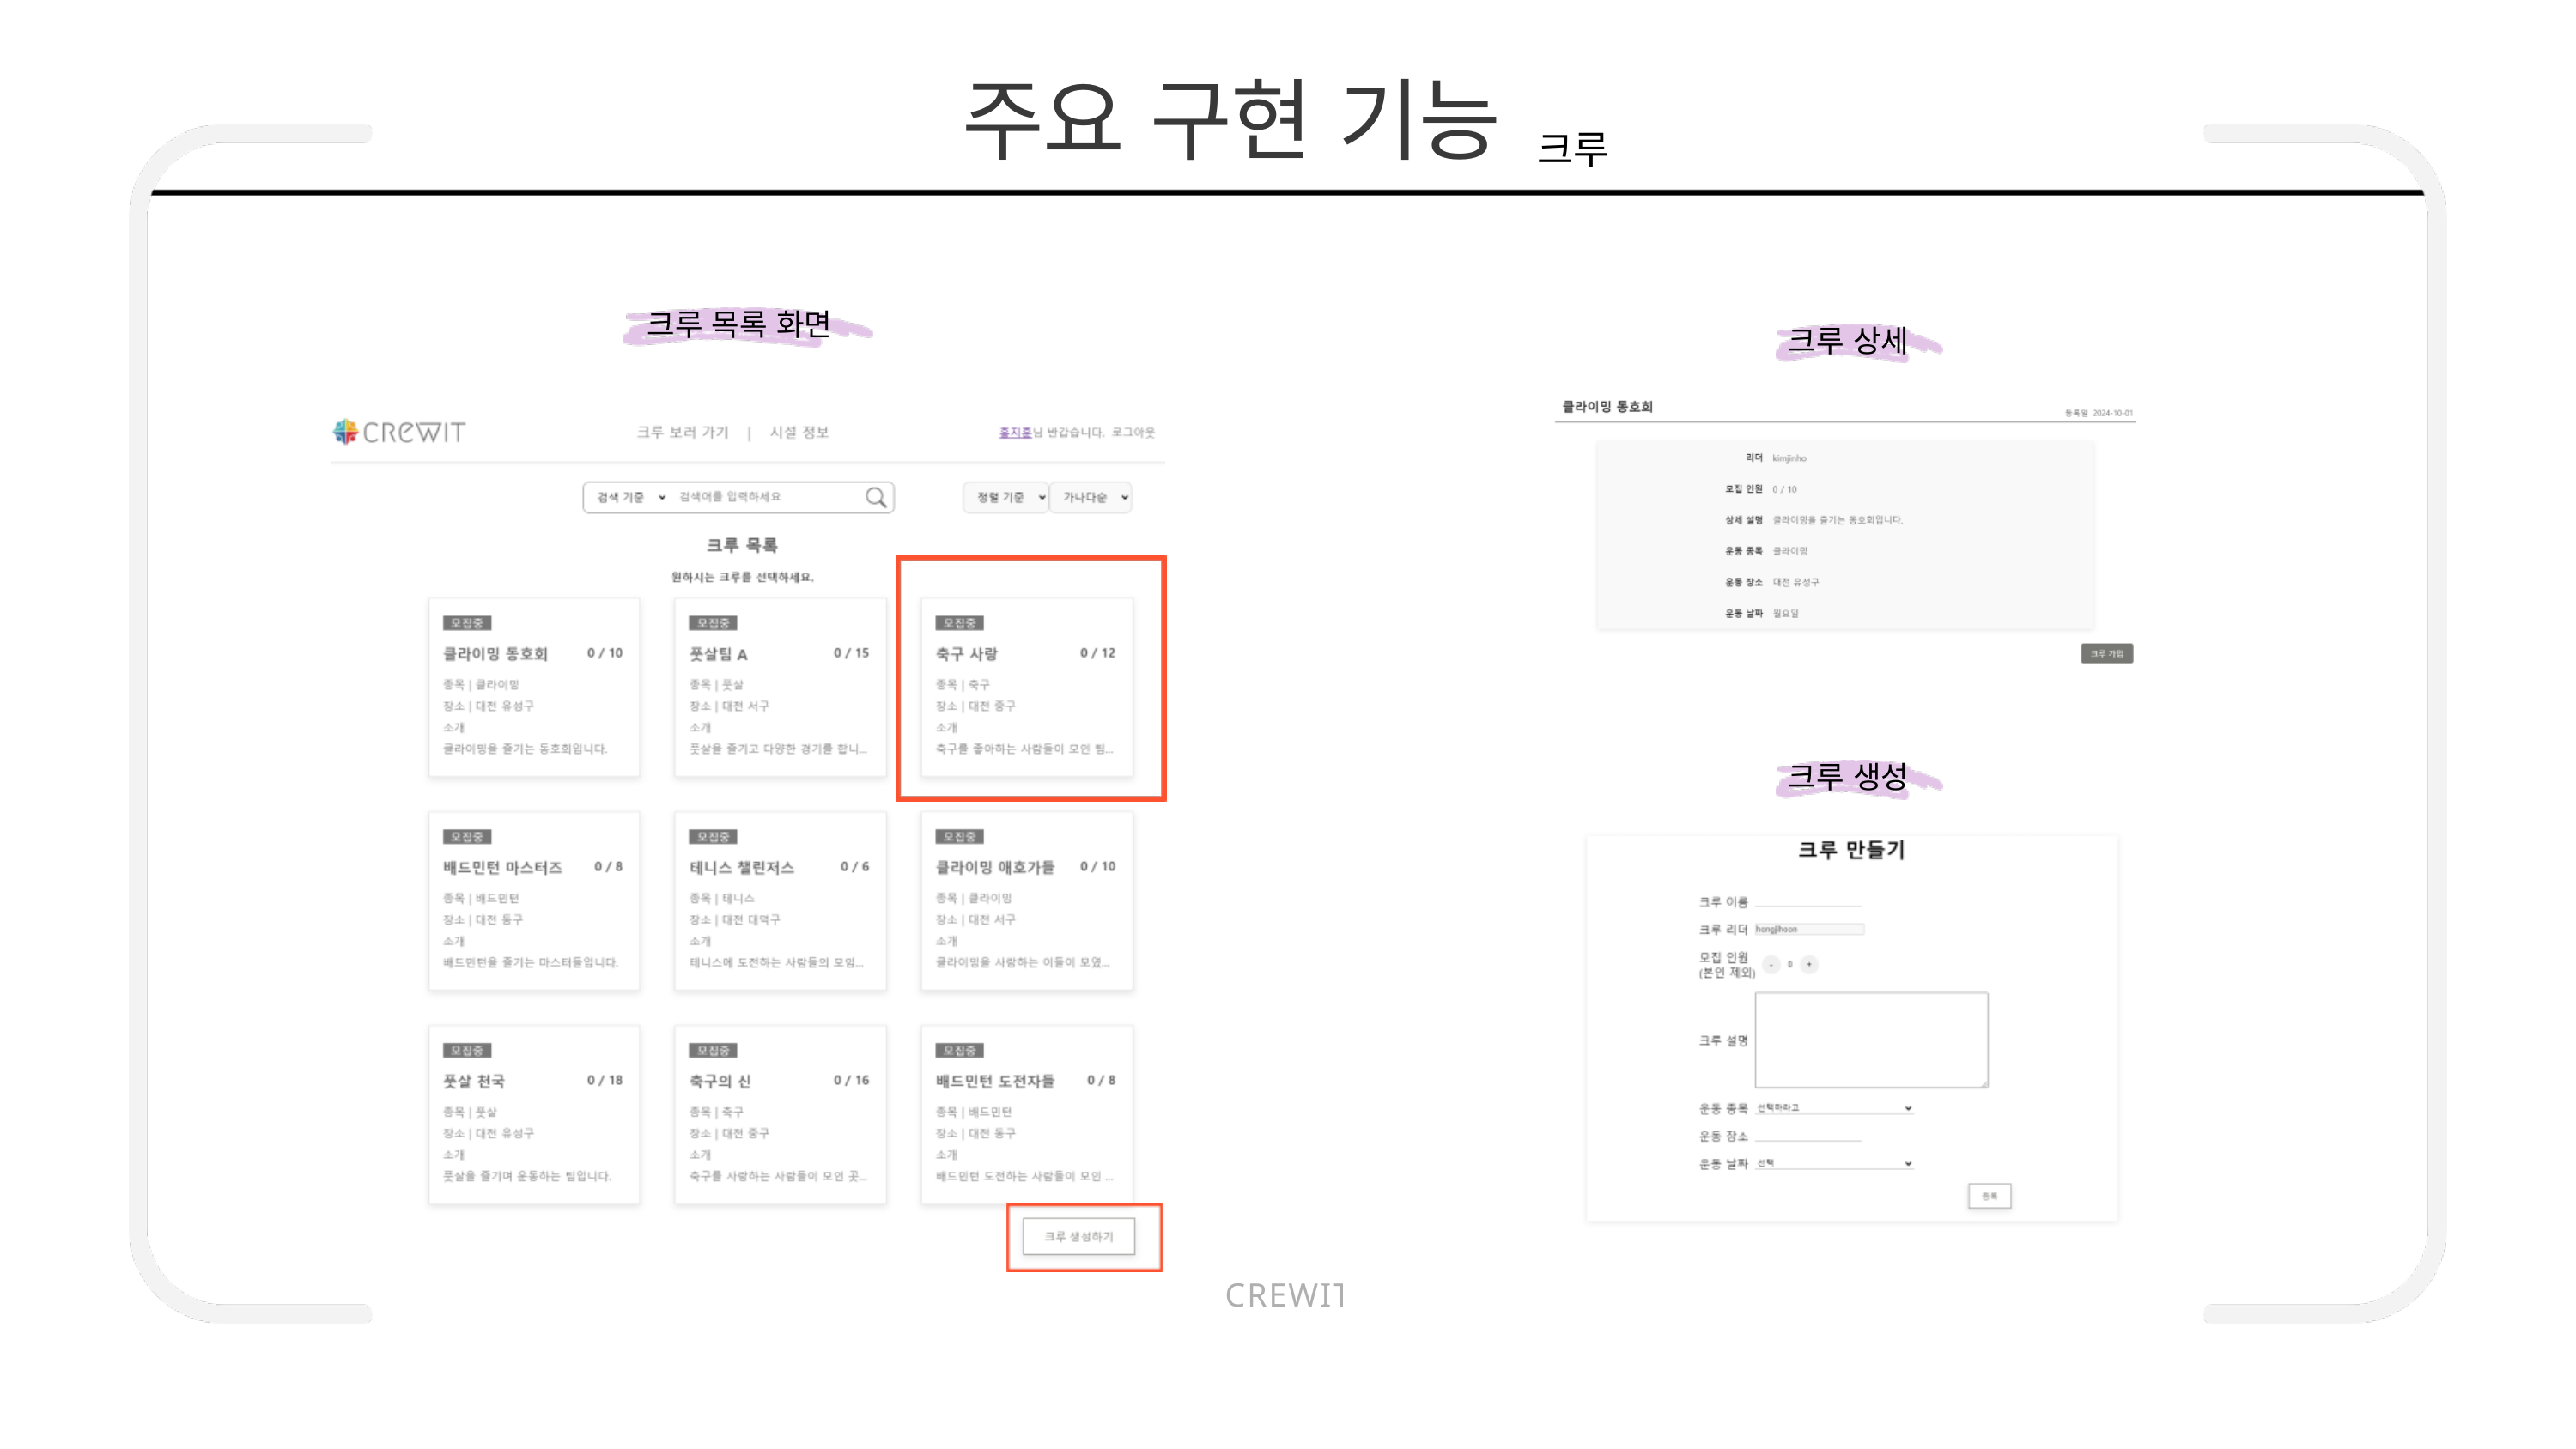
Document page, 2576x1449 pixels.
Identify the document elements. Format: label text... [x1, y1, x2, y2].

picture [622, 307, 873, 348]
picture [1776, 323, 1943, 364]
text_box CREWIT [876, 1273, 1700, 1319]
text_box 크루 [1455, 126, 1702, 183]
picture [1543, 385, 2178, 693]
text_box 주요 구현 기능 [593, 58, 1870, 185]
picture [1776, 760, 1943, 800]
picture [1579, 831, 2133, 1247]
picture [128, 124, 2448, 1324]
